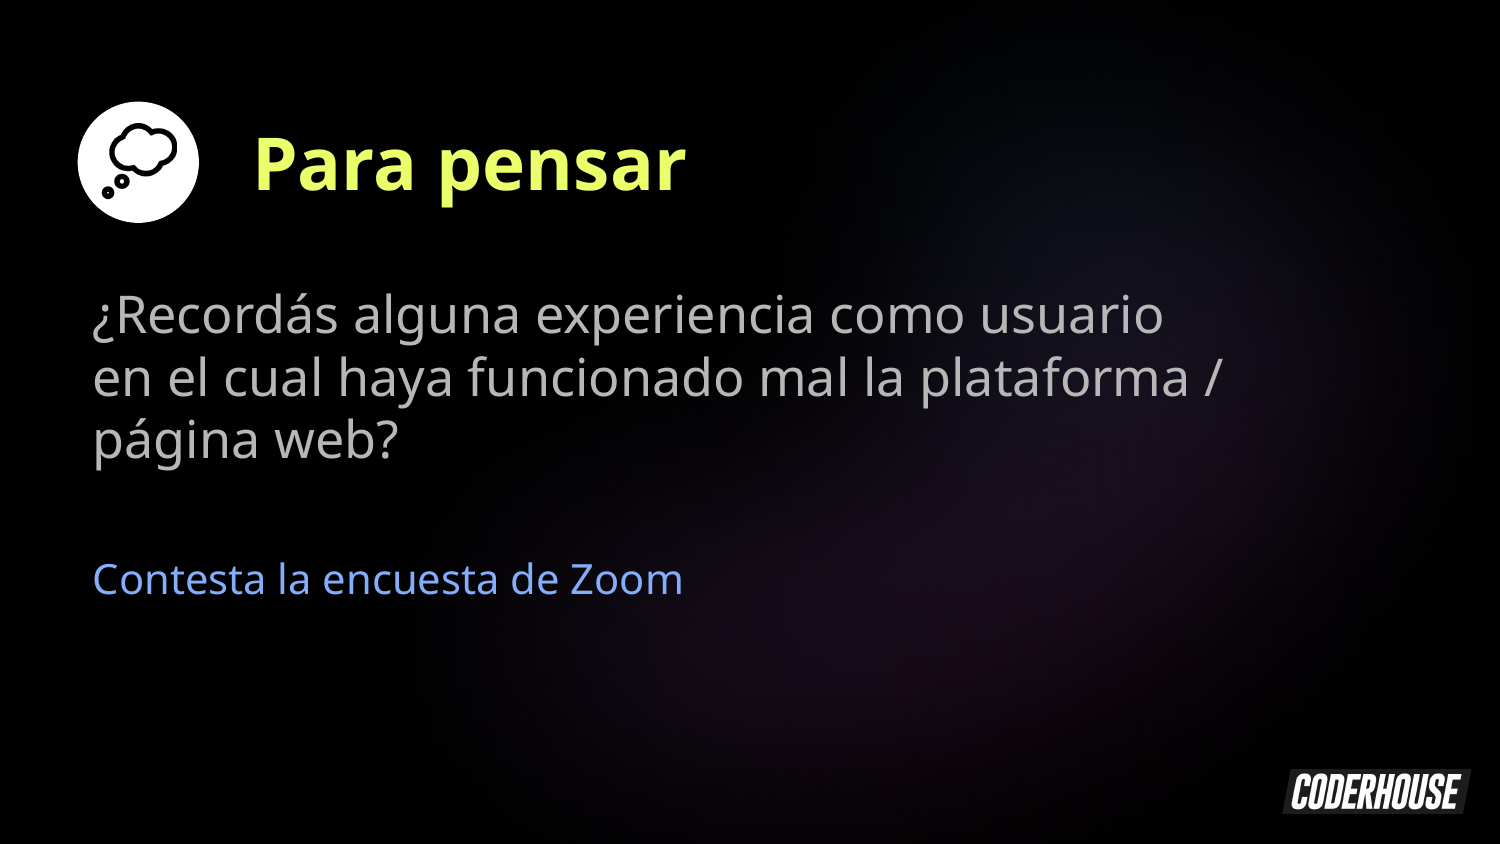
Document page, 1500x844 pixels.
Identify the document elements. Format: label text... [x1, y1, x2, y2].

picture [0, 0, 1500, 844]
text_box ¿Recordás alguna experiencia como usuario en el cual haya funcionado mal la plataforma / página web? [77, 266, 1254, 485]
text_box Contesta la encuesta de Zoom [77, 537, 1254, 618]
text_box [77, 101, 200, 224]
text_box Para pensar [237, 112, 1414, 222]
